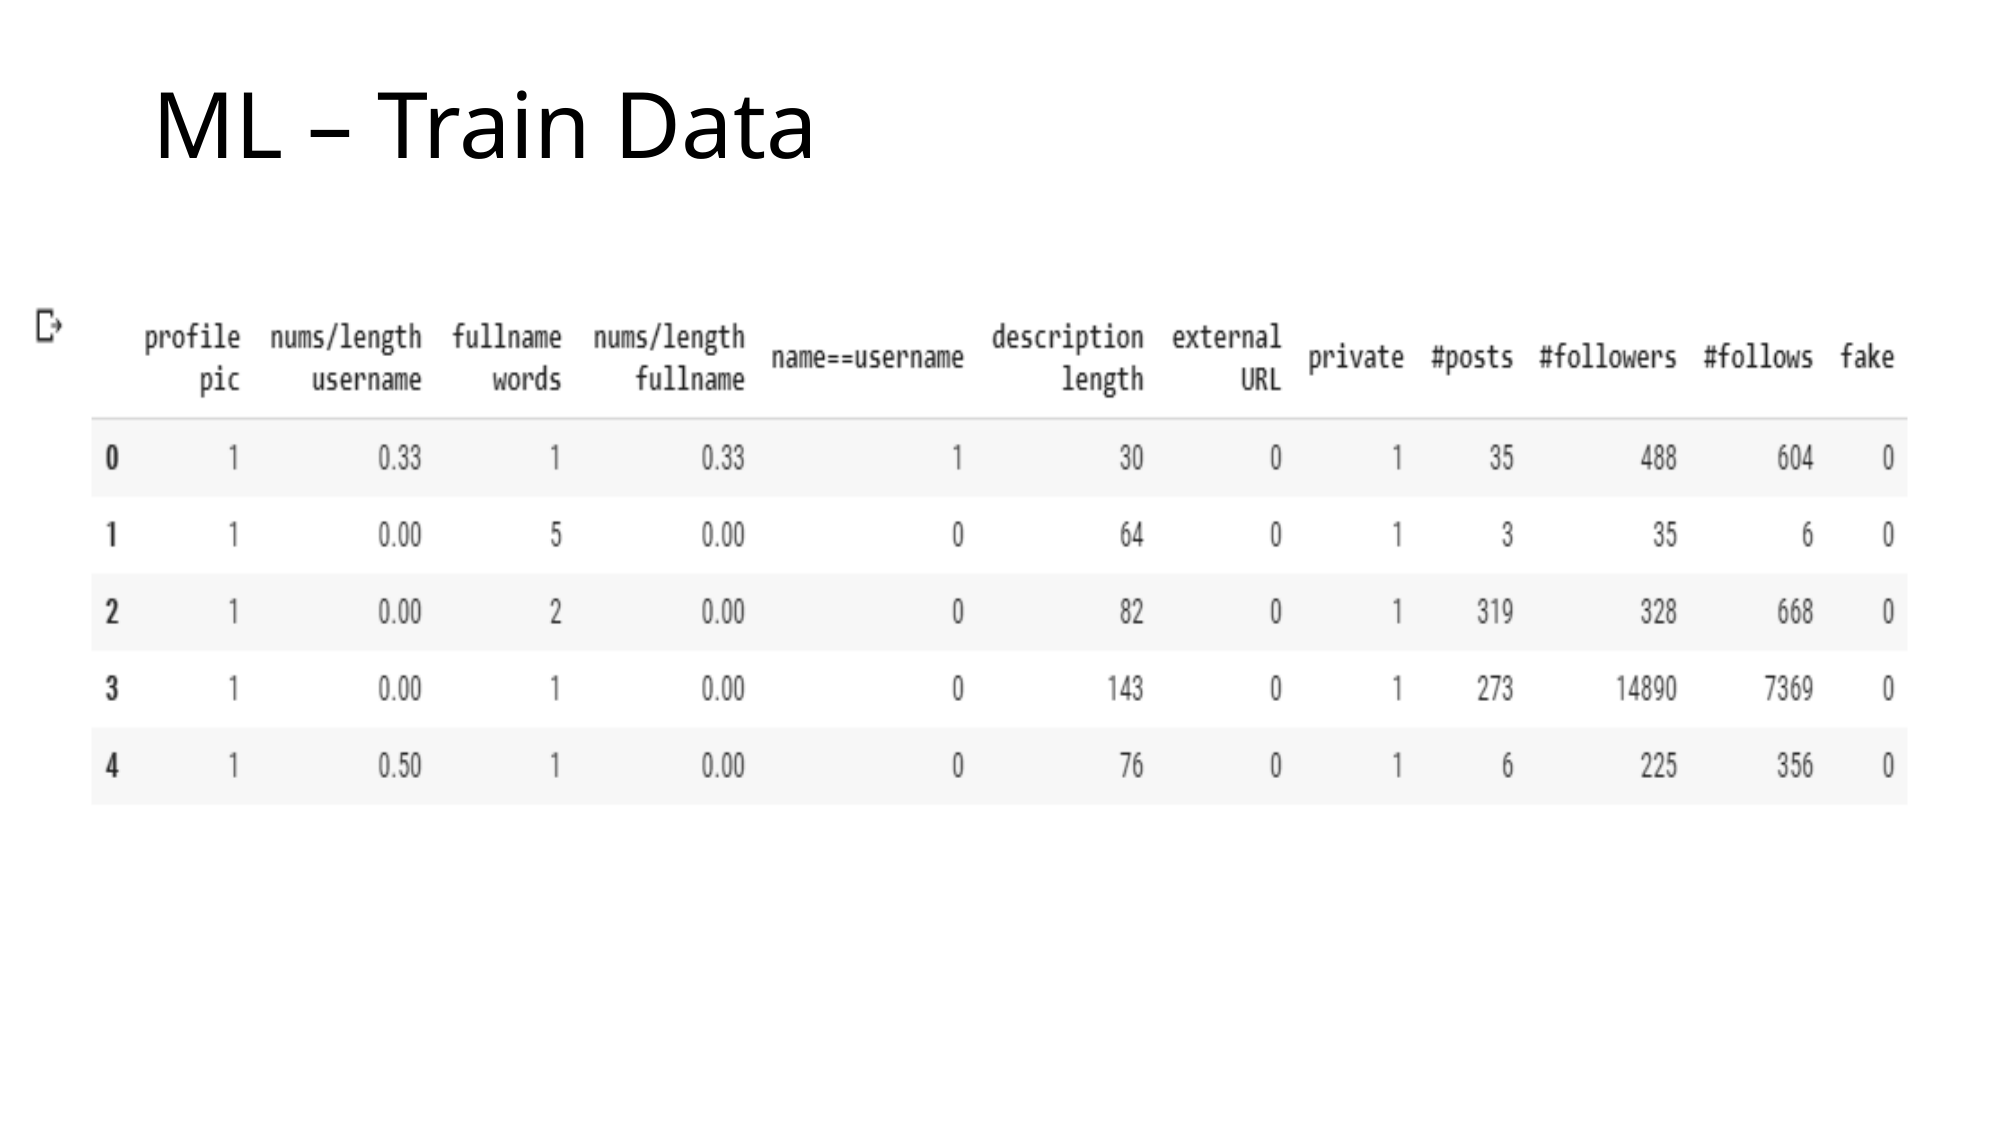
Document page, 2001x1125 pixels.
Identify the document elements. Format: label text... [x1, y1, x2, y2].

title ML – Train Data [137, 20, 1863, 238]
picture [22, 289, 1924, 840]
